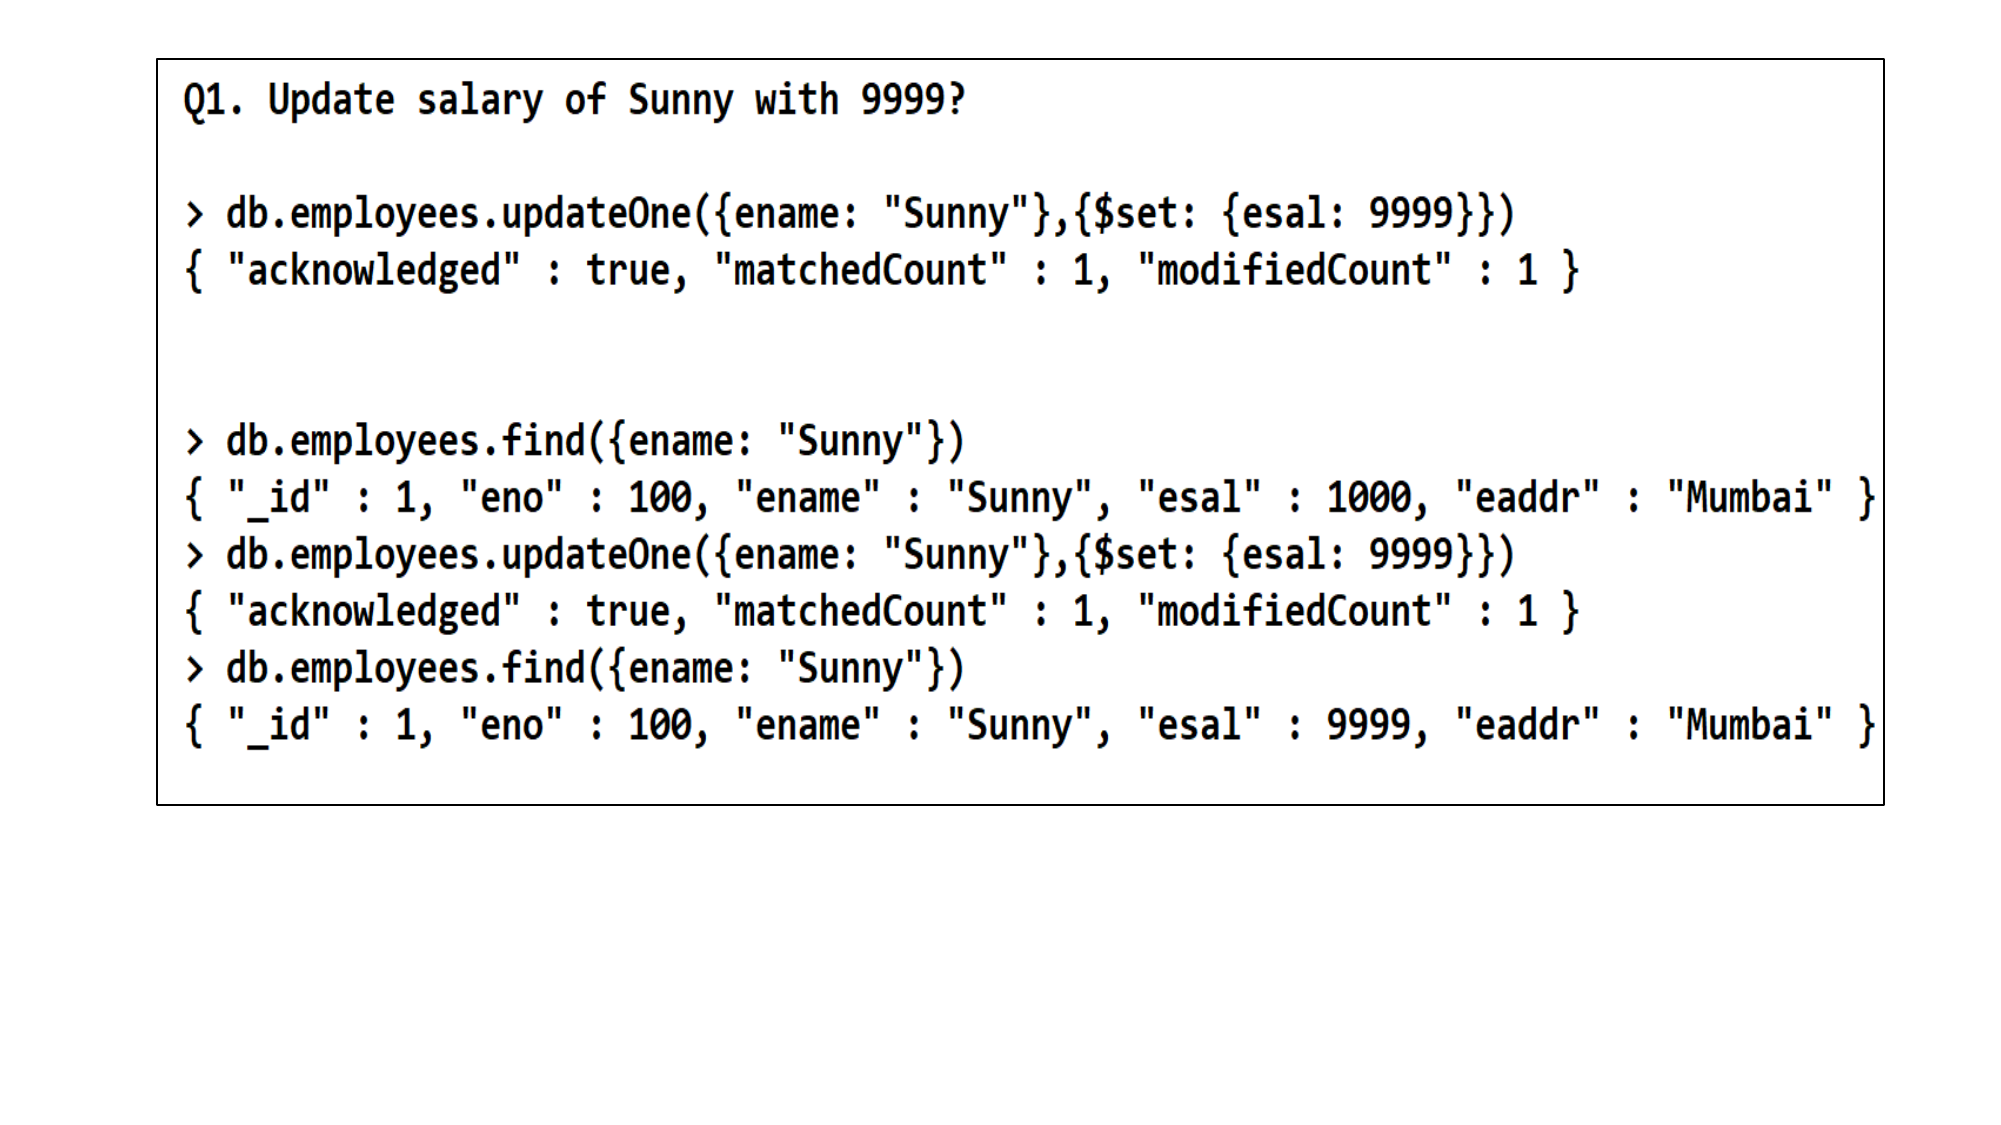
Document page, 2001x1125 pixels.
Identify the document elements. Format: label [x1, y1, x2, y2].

picture [157, 59, 1884, 804]
